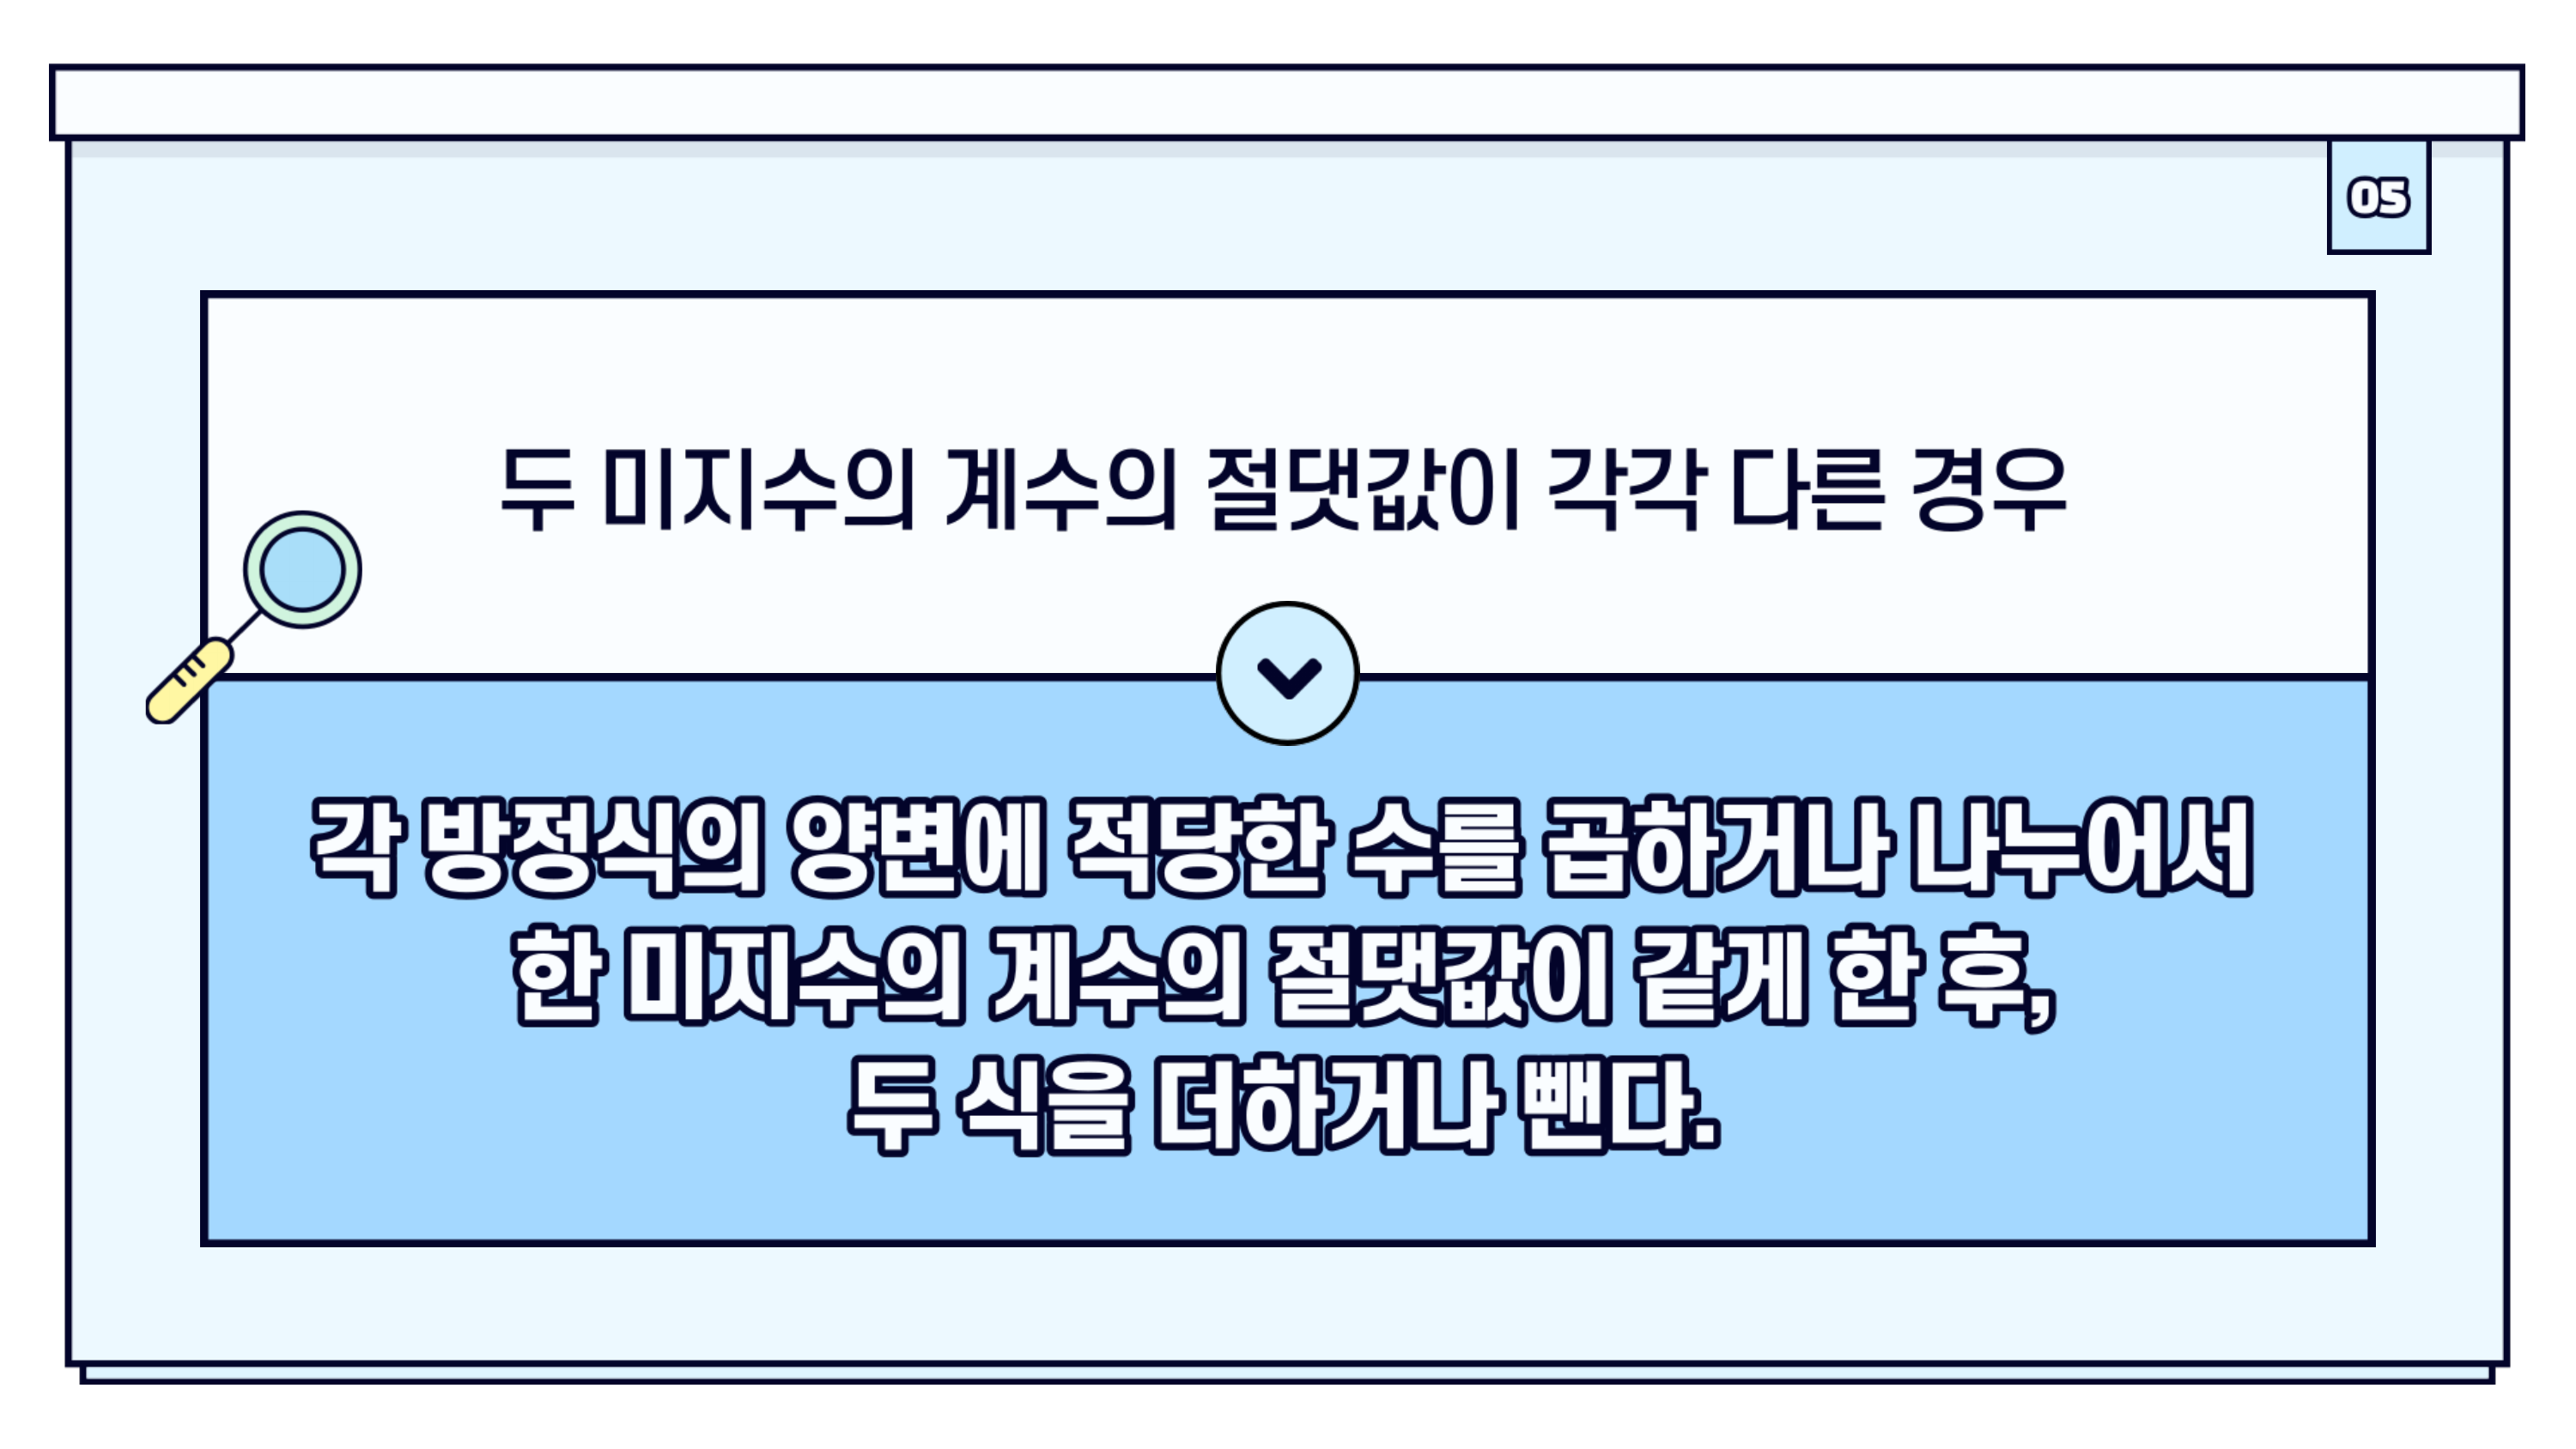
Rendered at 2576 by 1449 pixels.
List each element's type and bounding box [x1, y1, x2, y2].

text_box [1267, 646, 1311, 712]
text_box [146, 508, 361, 725]
picture [250, 743, 2368, 1281]
text_box [49, 64, 2526, 1385]
text_box [200, 289, 2376, 673]
text_box [2326, 136, 2433, 142]
picture [2312, 143, 2469, 285]
picture [273, 412, 2115, 574]
text_box [1364, 673, 2376, 1248]
text_box [200, 673, 1211, 1248]
text_box [1215, 601, 1360, 746]
